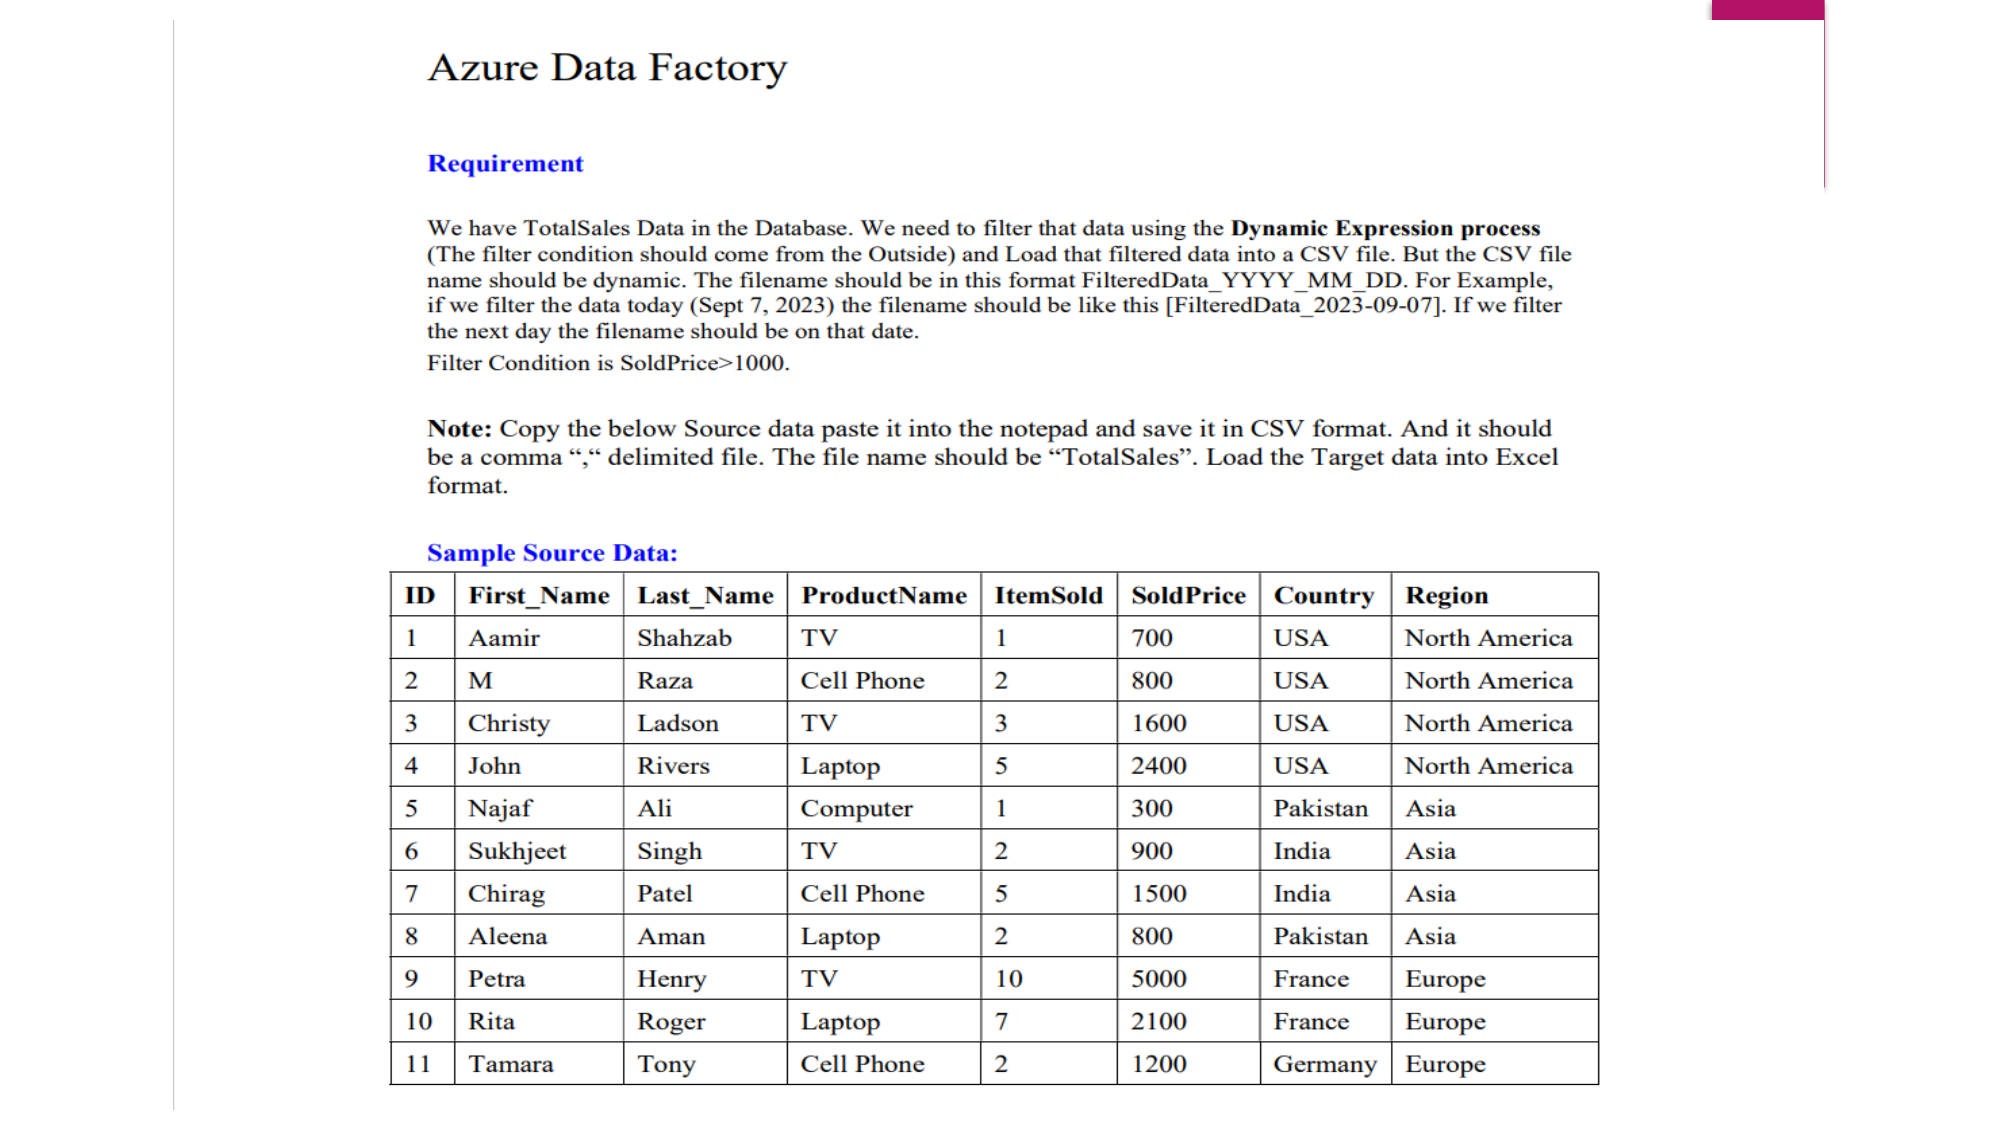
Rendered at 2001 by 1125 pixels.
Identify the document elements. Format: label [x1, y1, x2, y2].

picture [173, 20, 1824, 1111]
